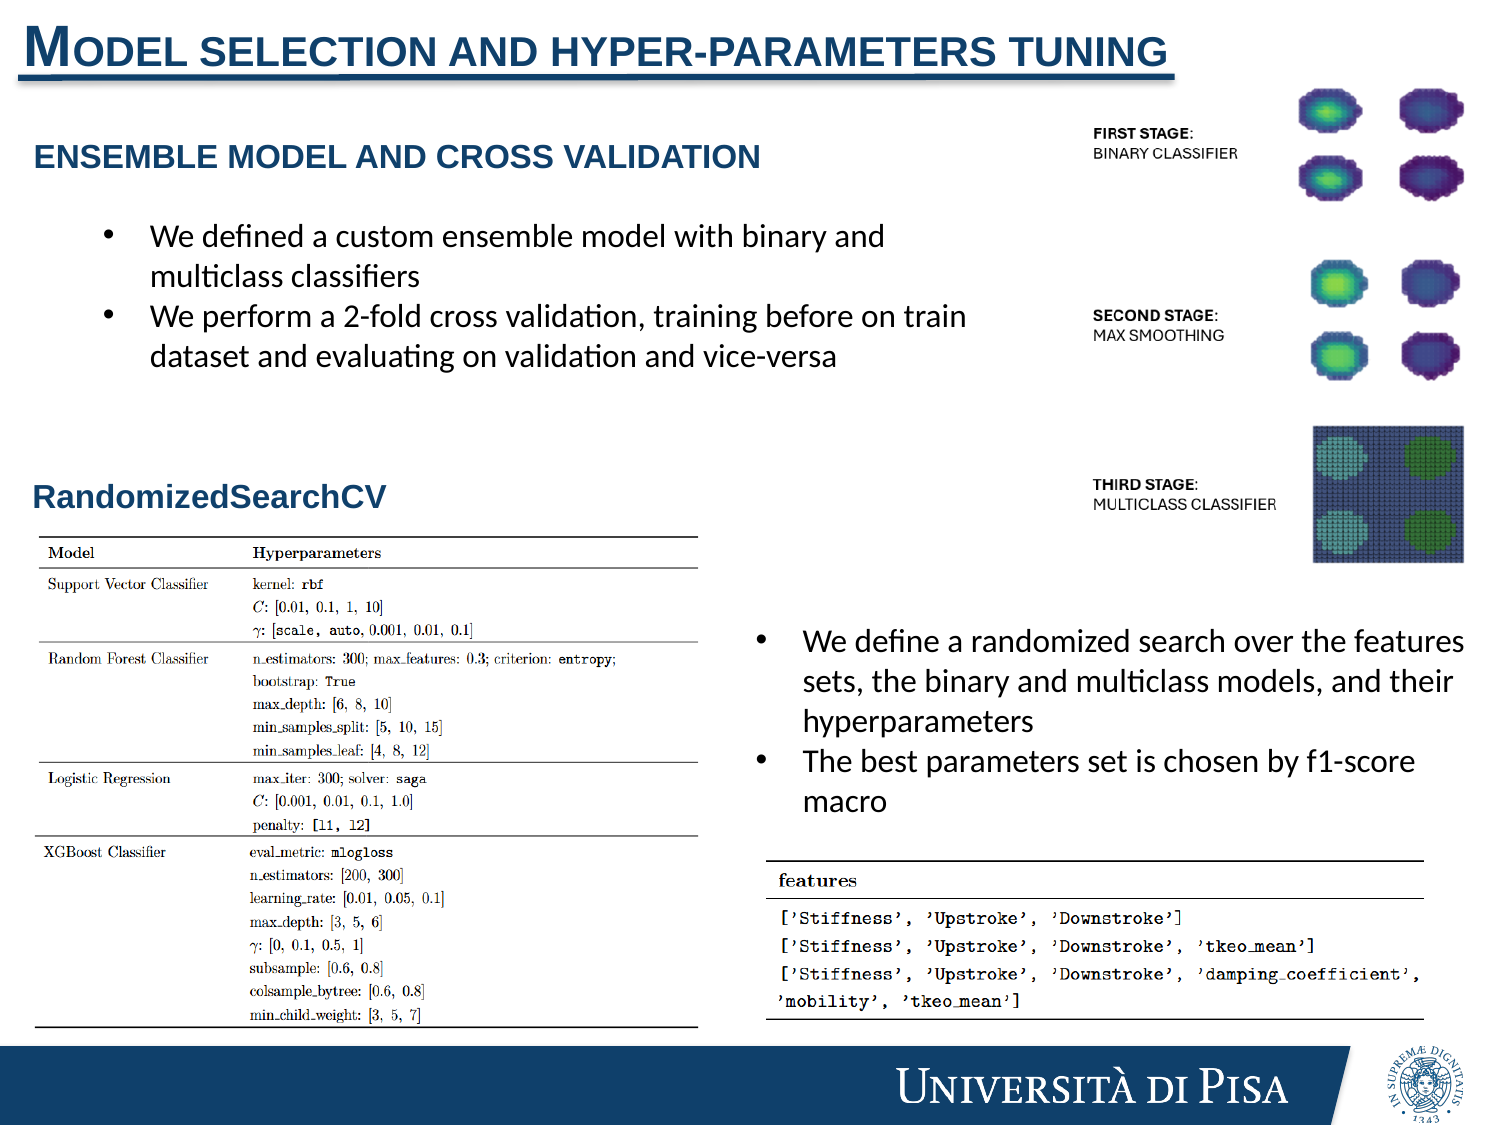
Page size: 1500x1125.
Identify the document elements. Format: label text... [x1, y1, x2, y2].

text_box [0, 1045, 1352, 1125]
text_box RandomizedSearchCV [17, 467, 710, 523]
picture [1387, 1045, 1464, 1124]
text_box We define a randomized search over the features sets, the binary and multiclass models, and their hyperparameters The best parameters set is chosen by f1-score macro [740, 611, 1482, 867]
picture [759, 853, 1424, 1025]
text_box We defined a custom ensemble model with binary and multiclass classifiers We perform a 2-fold cross validation, training before on train dataset and evaluating on validation and vice-versa [87, 206, 1010, 462]
picture [895, 1066, 1289, 1104]
picture [1075, 71, 1473, 576]
text_box MODEL SELECTION AND HYPER-PARAMETERS TUNING [8, 0, 1248, 86]
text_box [32, 531, 705, 1035]
text_box ENSEMBLE MODEL AND CROSS VALIDATION [18, 127, 867, 223]
